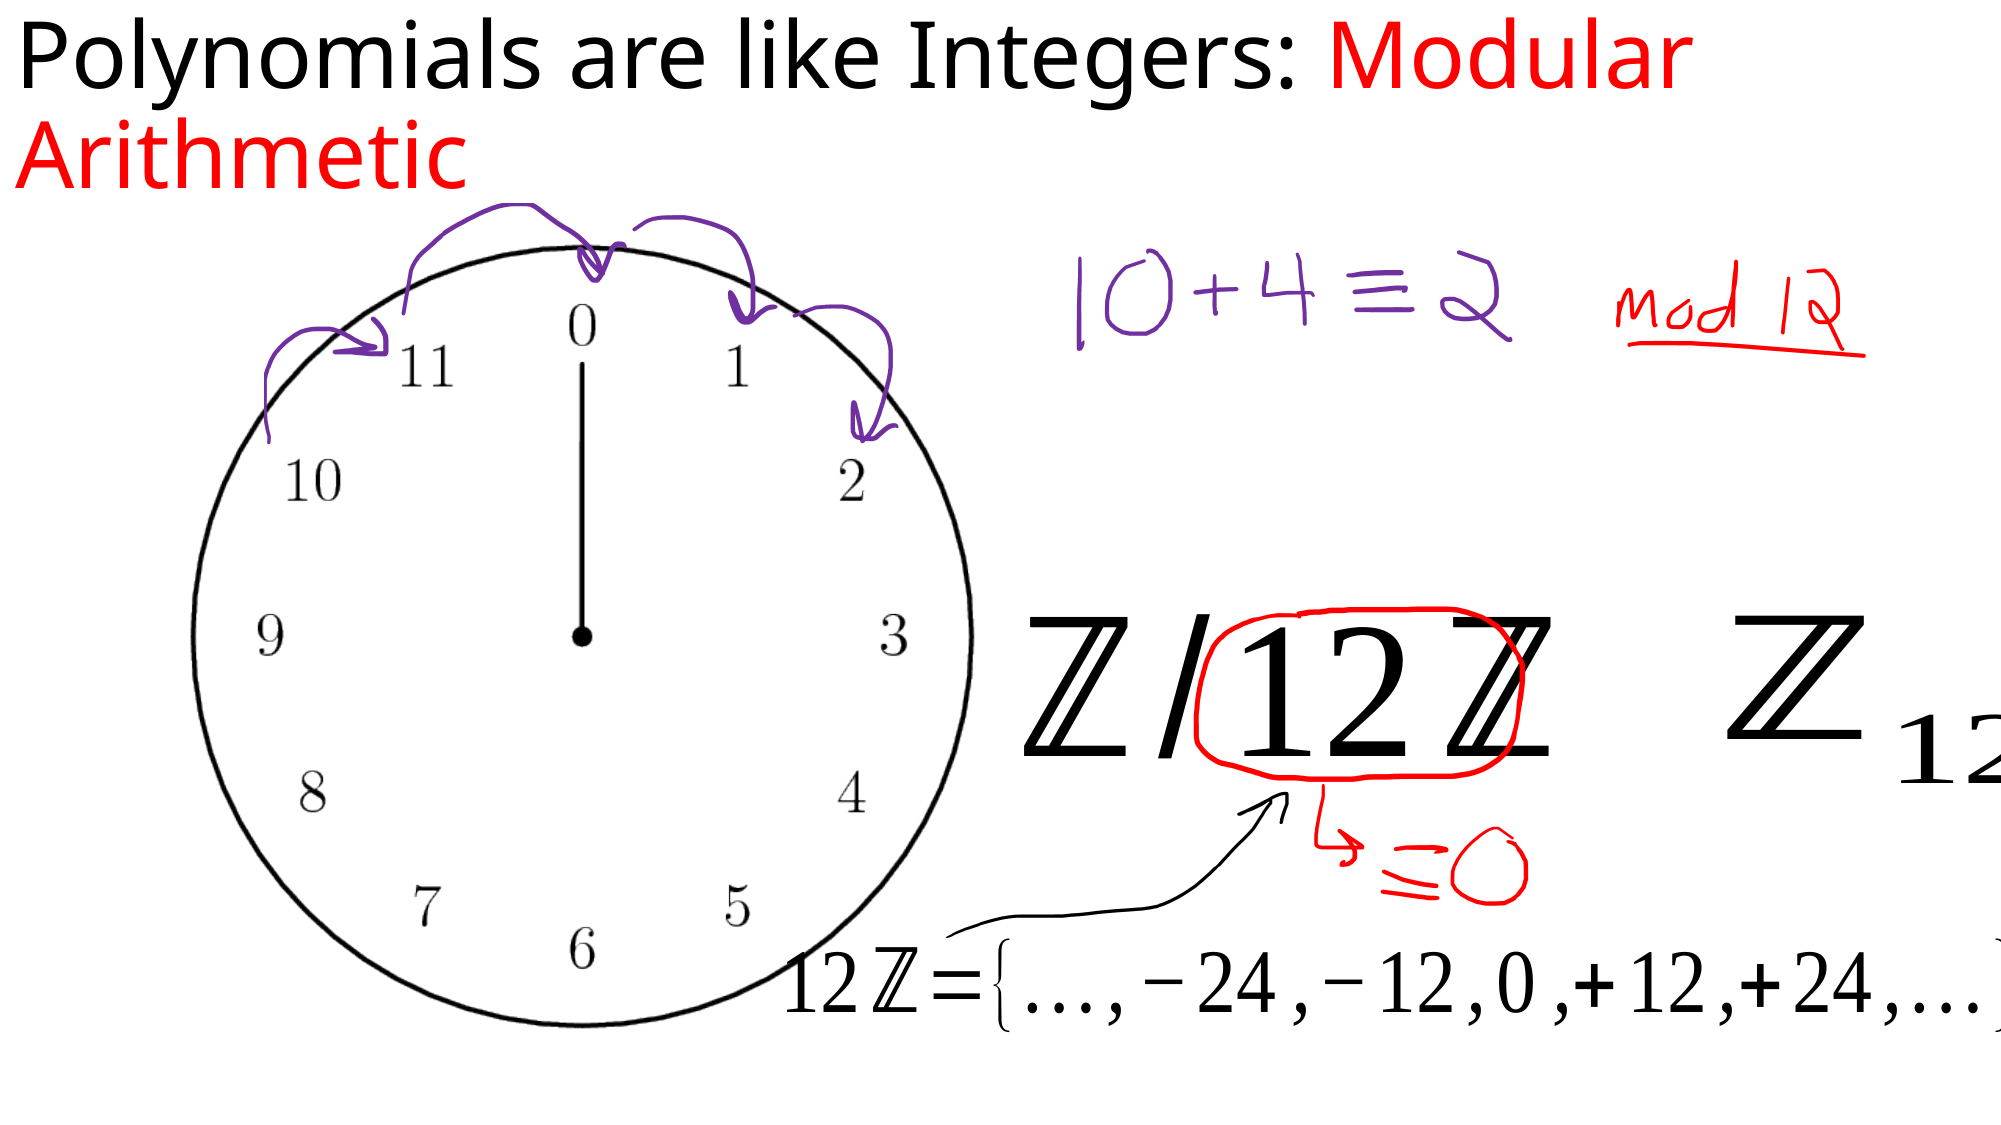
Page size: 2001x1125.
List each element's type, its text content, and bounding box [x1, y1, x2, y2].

picture [189, 203, 1875, 1032]
title Polynomials are like Integers: Modular Arithmetic [0, 0, 2000, 218]
